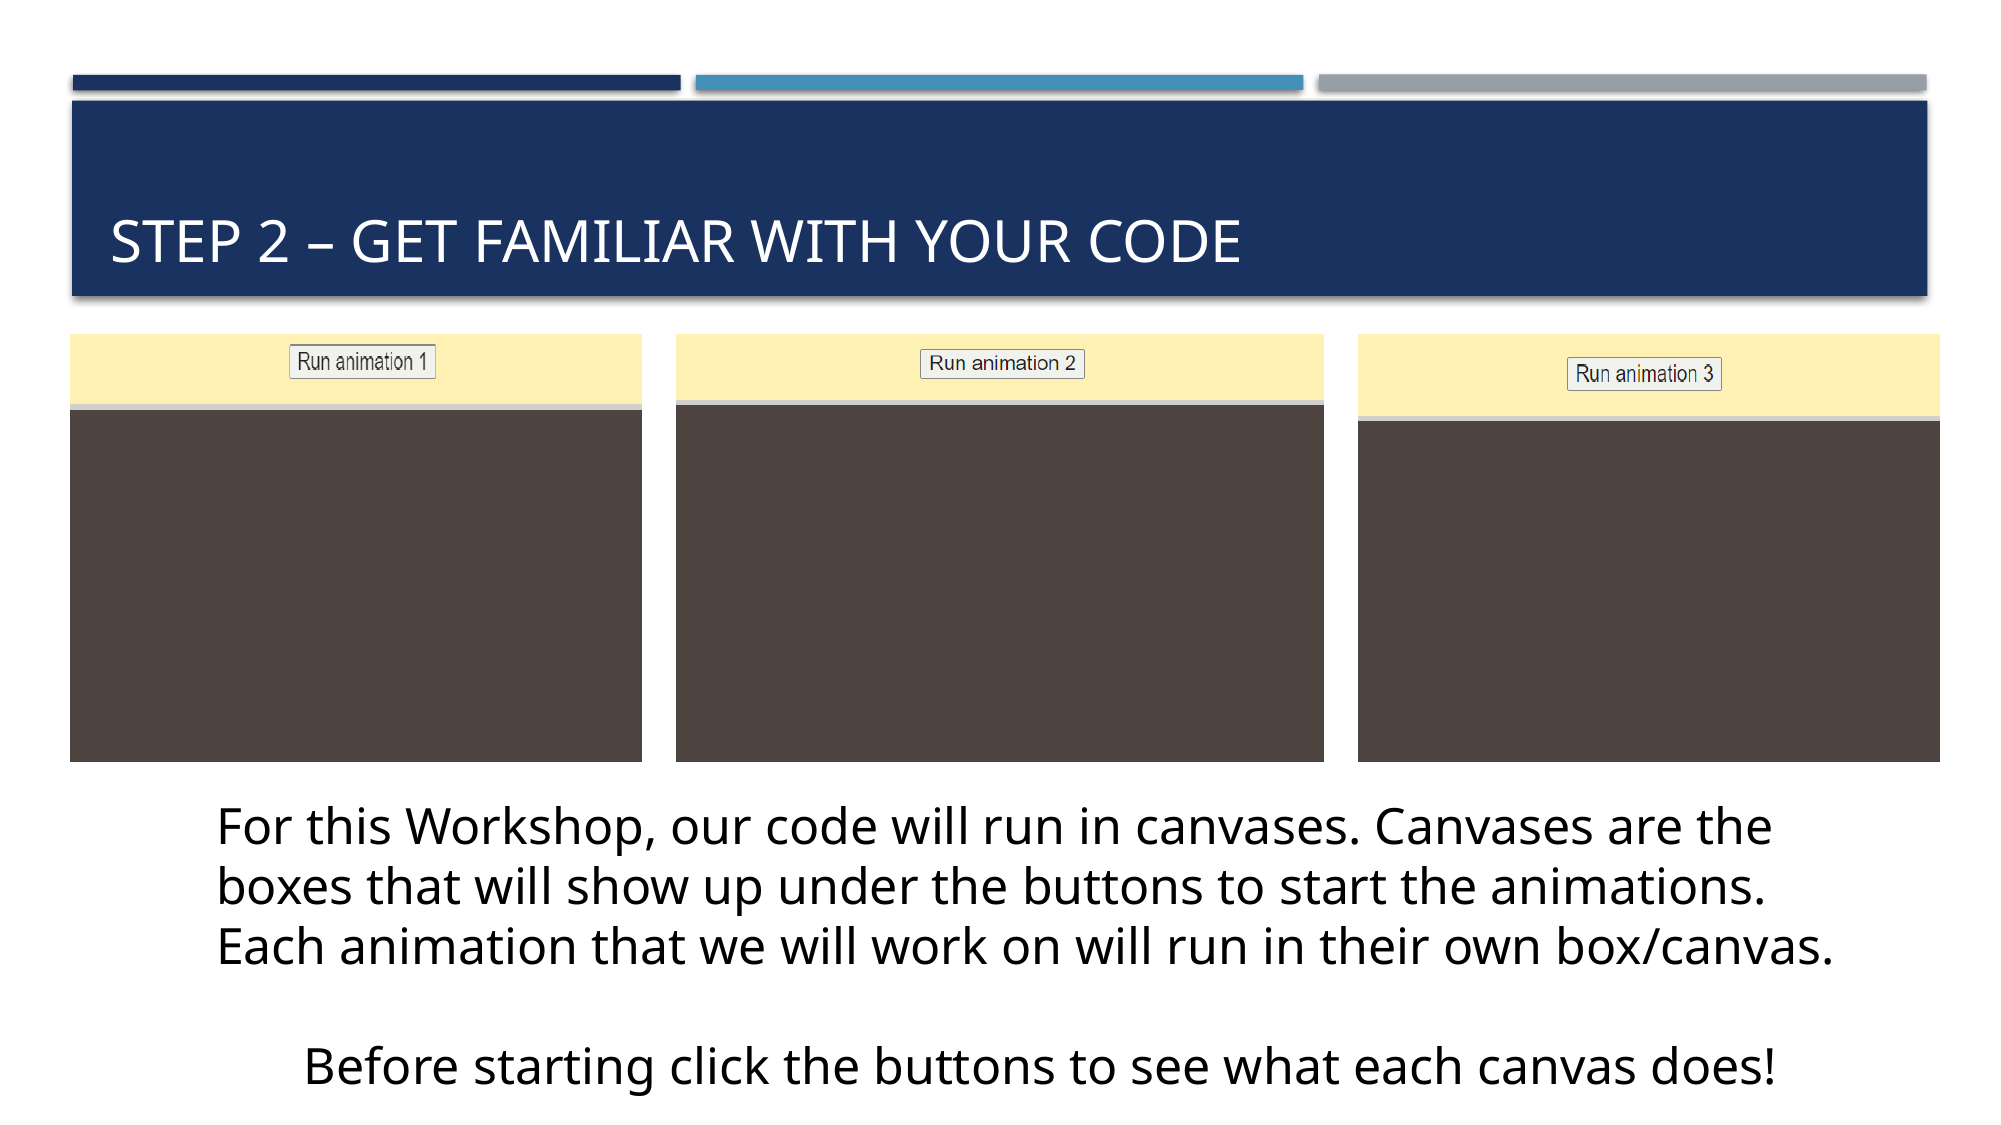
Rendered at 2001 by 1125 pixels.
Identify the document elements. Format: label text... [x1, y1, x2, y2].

picture [676, 334, 1324, 763]
text_box For this Workshop, our code will run in canvases. Canvases are the boxes that will show up under the buttons to start the animations. Each animation that we will work on will run in their own box/canvas. Before starting click the buttons to see what each canvas does! [201, 787, 1881, 1103]
picture [1357, 334, 1941, 763]
title Step 2 – get familiar with your code [95, 115, 1905, 282]
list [69, 334, 643, 763]
